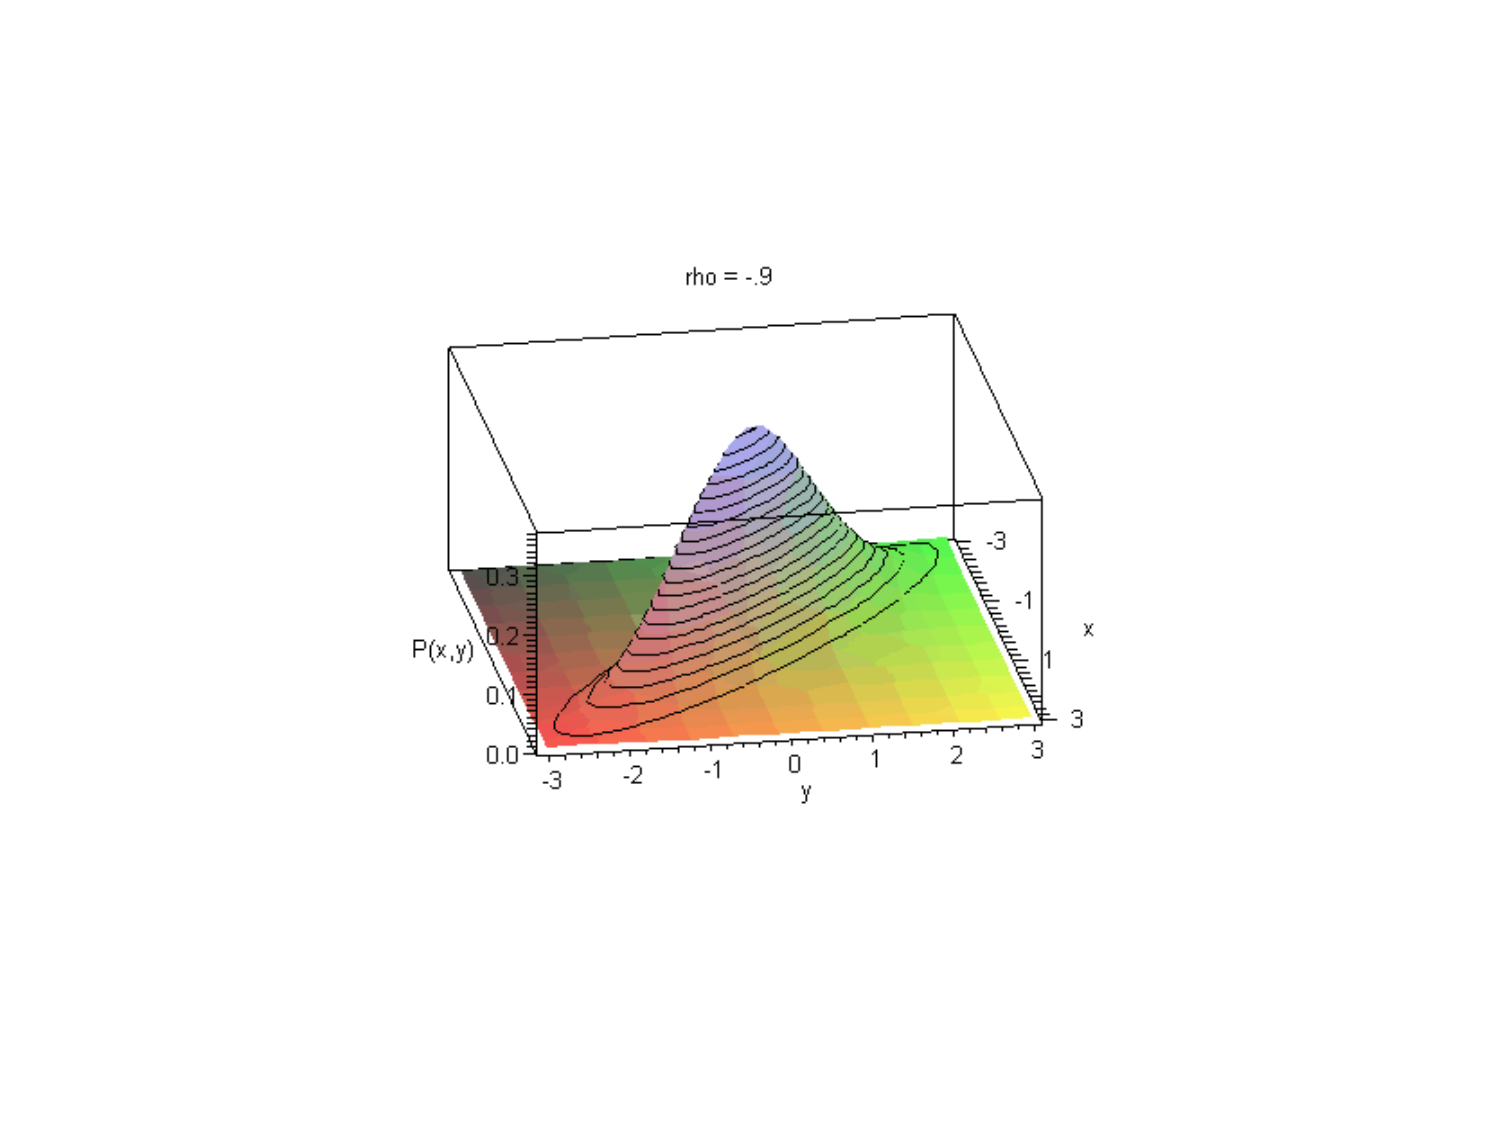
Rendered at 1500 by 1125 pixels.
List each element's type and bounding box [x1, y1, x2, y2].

picture [224, 262, 1232, 838]
